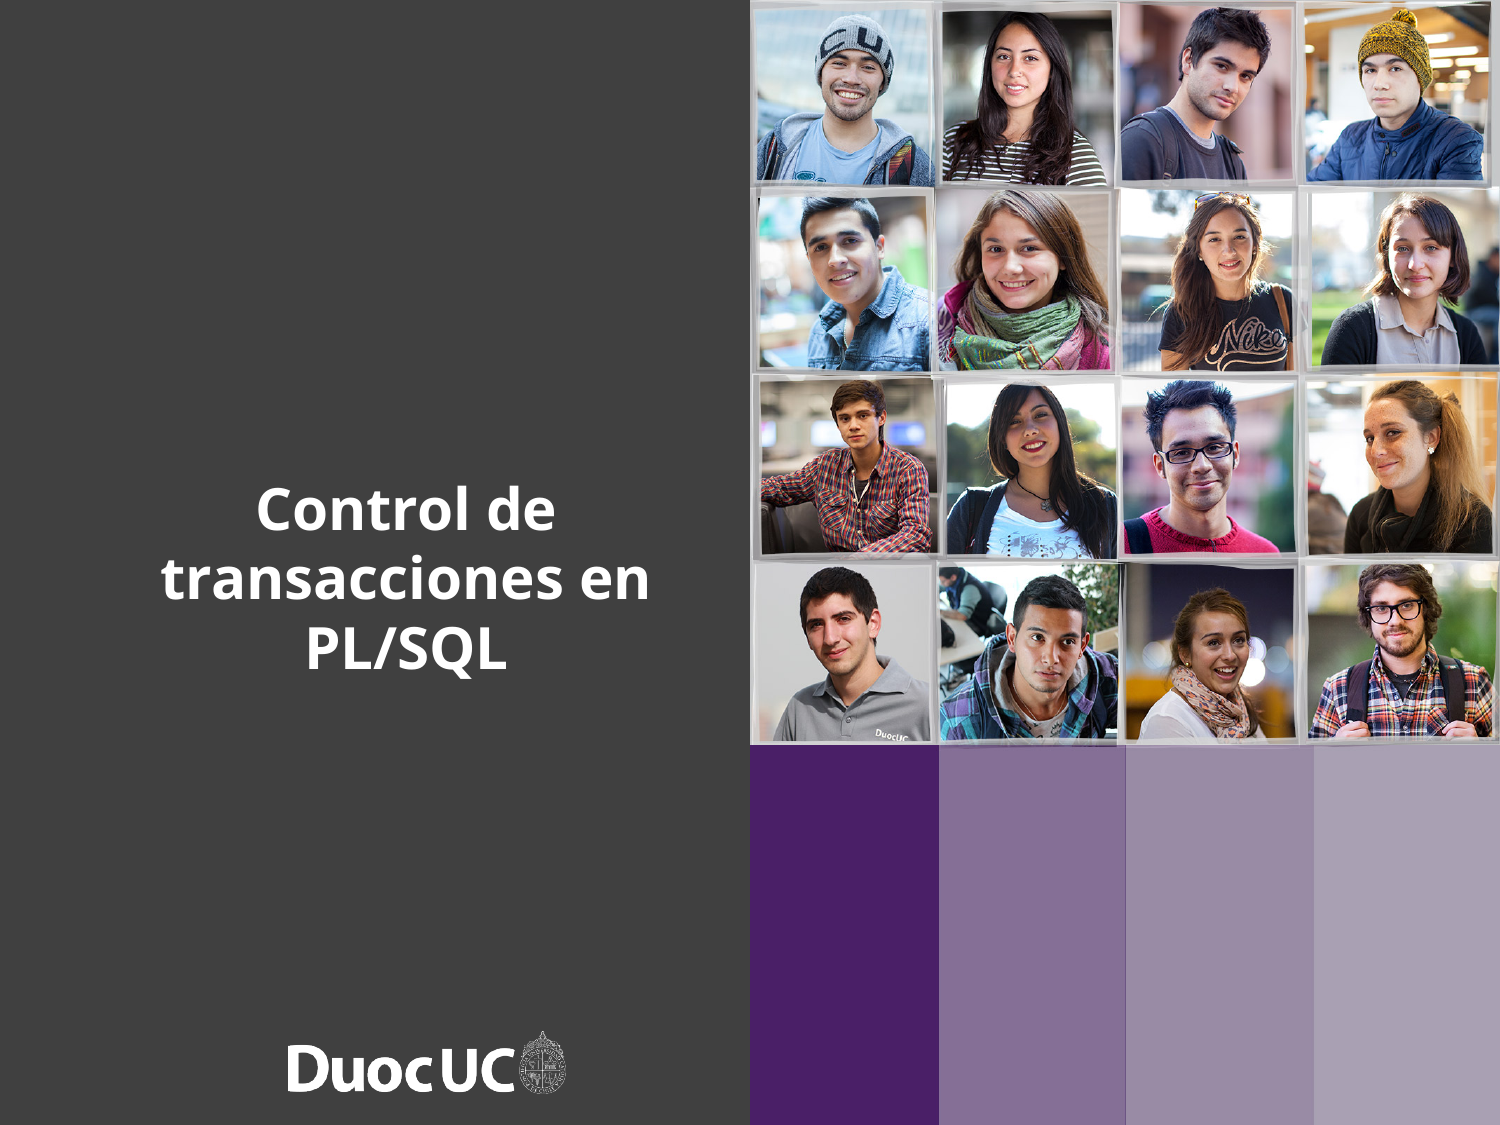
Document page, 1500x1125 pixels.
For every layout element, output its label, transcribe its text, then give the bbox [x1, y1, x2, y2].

text_box Control de transacciones en PL/SQL [143, 464, 670, 689]
picture [750, 0, 1500, 1125]
picture [288, 1031, 566, 1094]
